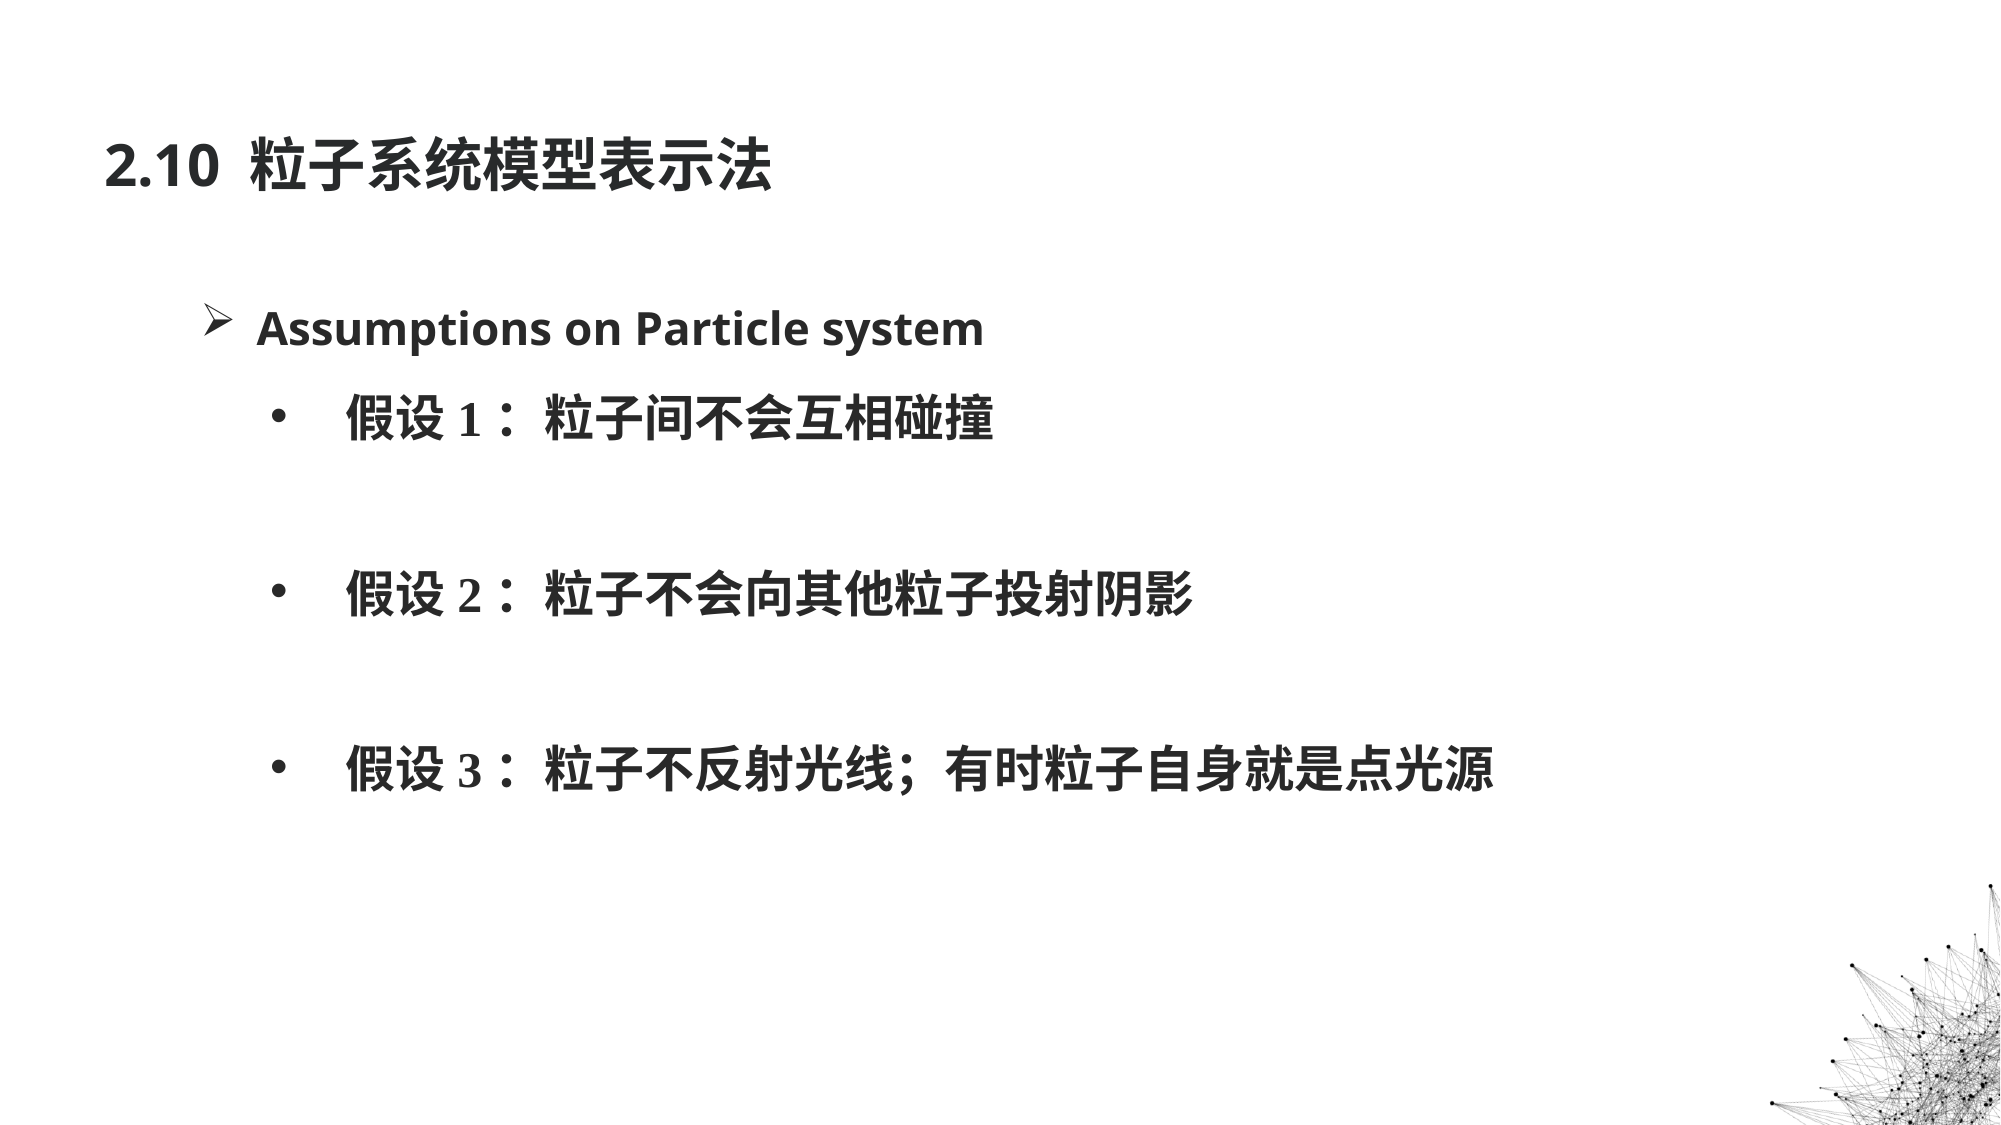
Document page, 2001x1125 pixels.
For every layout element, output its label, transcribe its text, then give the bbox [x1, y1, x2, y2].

text_box 2.10 粒子系统模型表示法 [21, 54, 1747, 272]
picture [1712, 882, 2001, 1125]
list Assumptions on Particle system 假设1：粒子间不会互相碰撞 假设2：粒子不会向其他粒子投射阴影 假设3：粒子不反射光线；有时粒子自身就是点光源 [123, 298, 1875, 1042]
